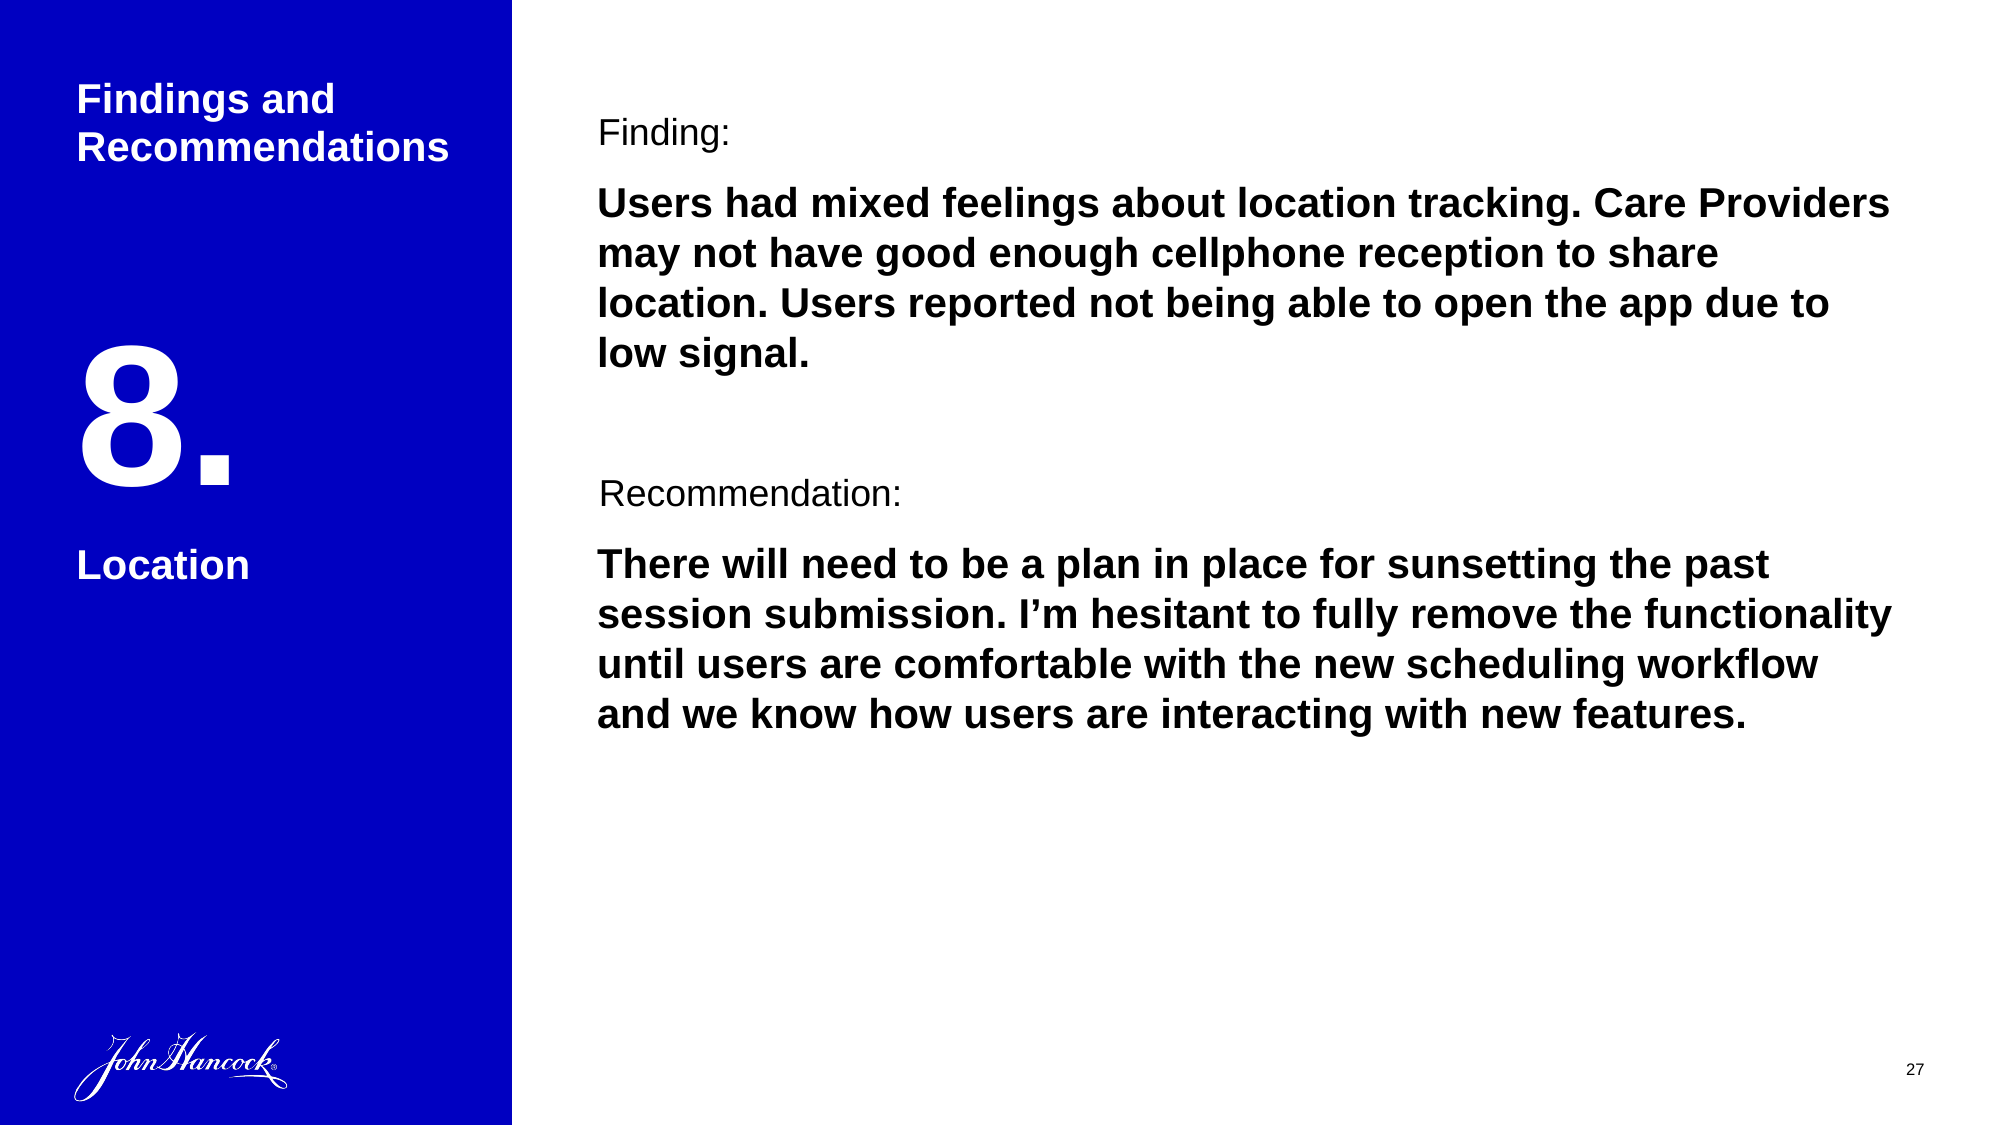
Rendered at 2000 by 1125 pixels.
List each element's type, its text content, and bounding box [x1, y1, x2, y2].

slide_number 27 [1878, 1049, 1925, 1079]
text_box 8. [76, 302, 475, 505]
text_box Location [76, 542, 475, 668]
title Findings and Recommendations [76, 76, 475, 202]
text_box There will need to be a plan in place for sunsetting the past session submission. I’m hesitant to fully remove the functionality until users are comfortable with the new scheduling workflow and we know how users are interacting with new features. [597, 537, 1895, 738]
text_box Users had mixed feelings about location tracking. Care Providers may not have good enough cellphone reception to share location. Users reported not being able to open the app due to low signal. [597, 176, 1895, 377]
text_box Recommendation: [598, 469, 903, 515]
picture [36, 1018, 325, 1112]
text_box Finding: [597, 108, 732, 154]
